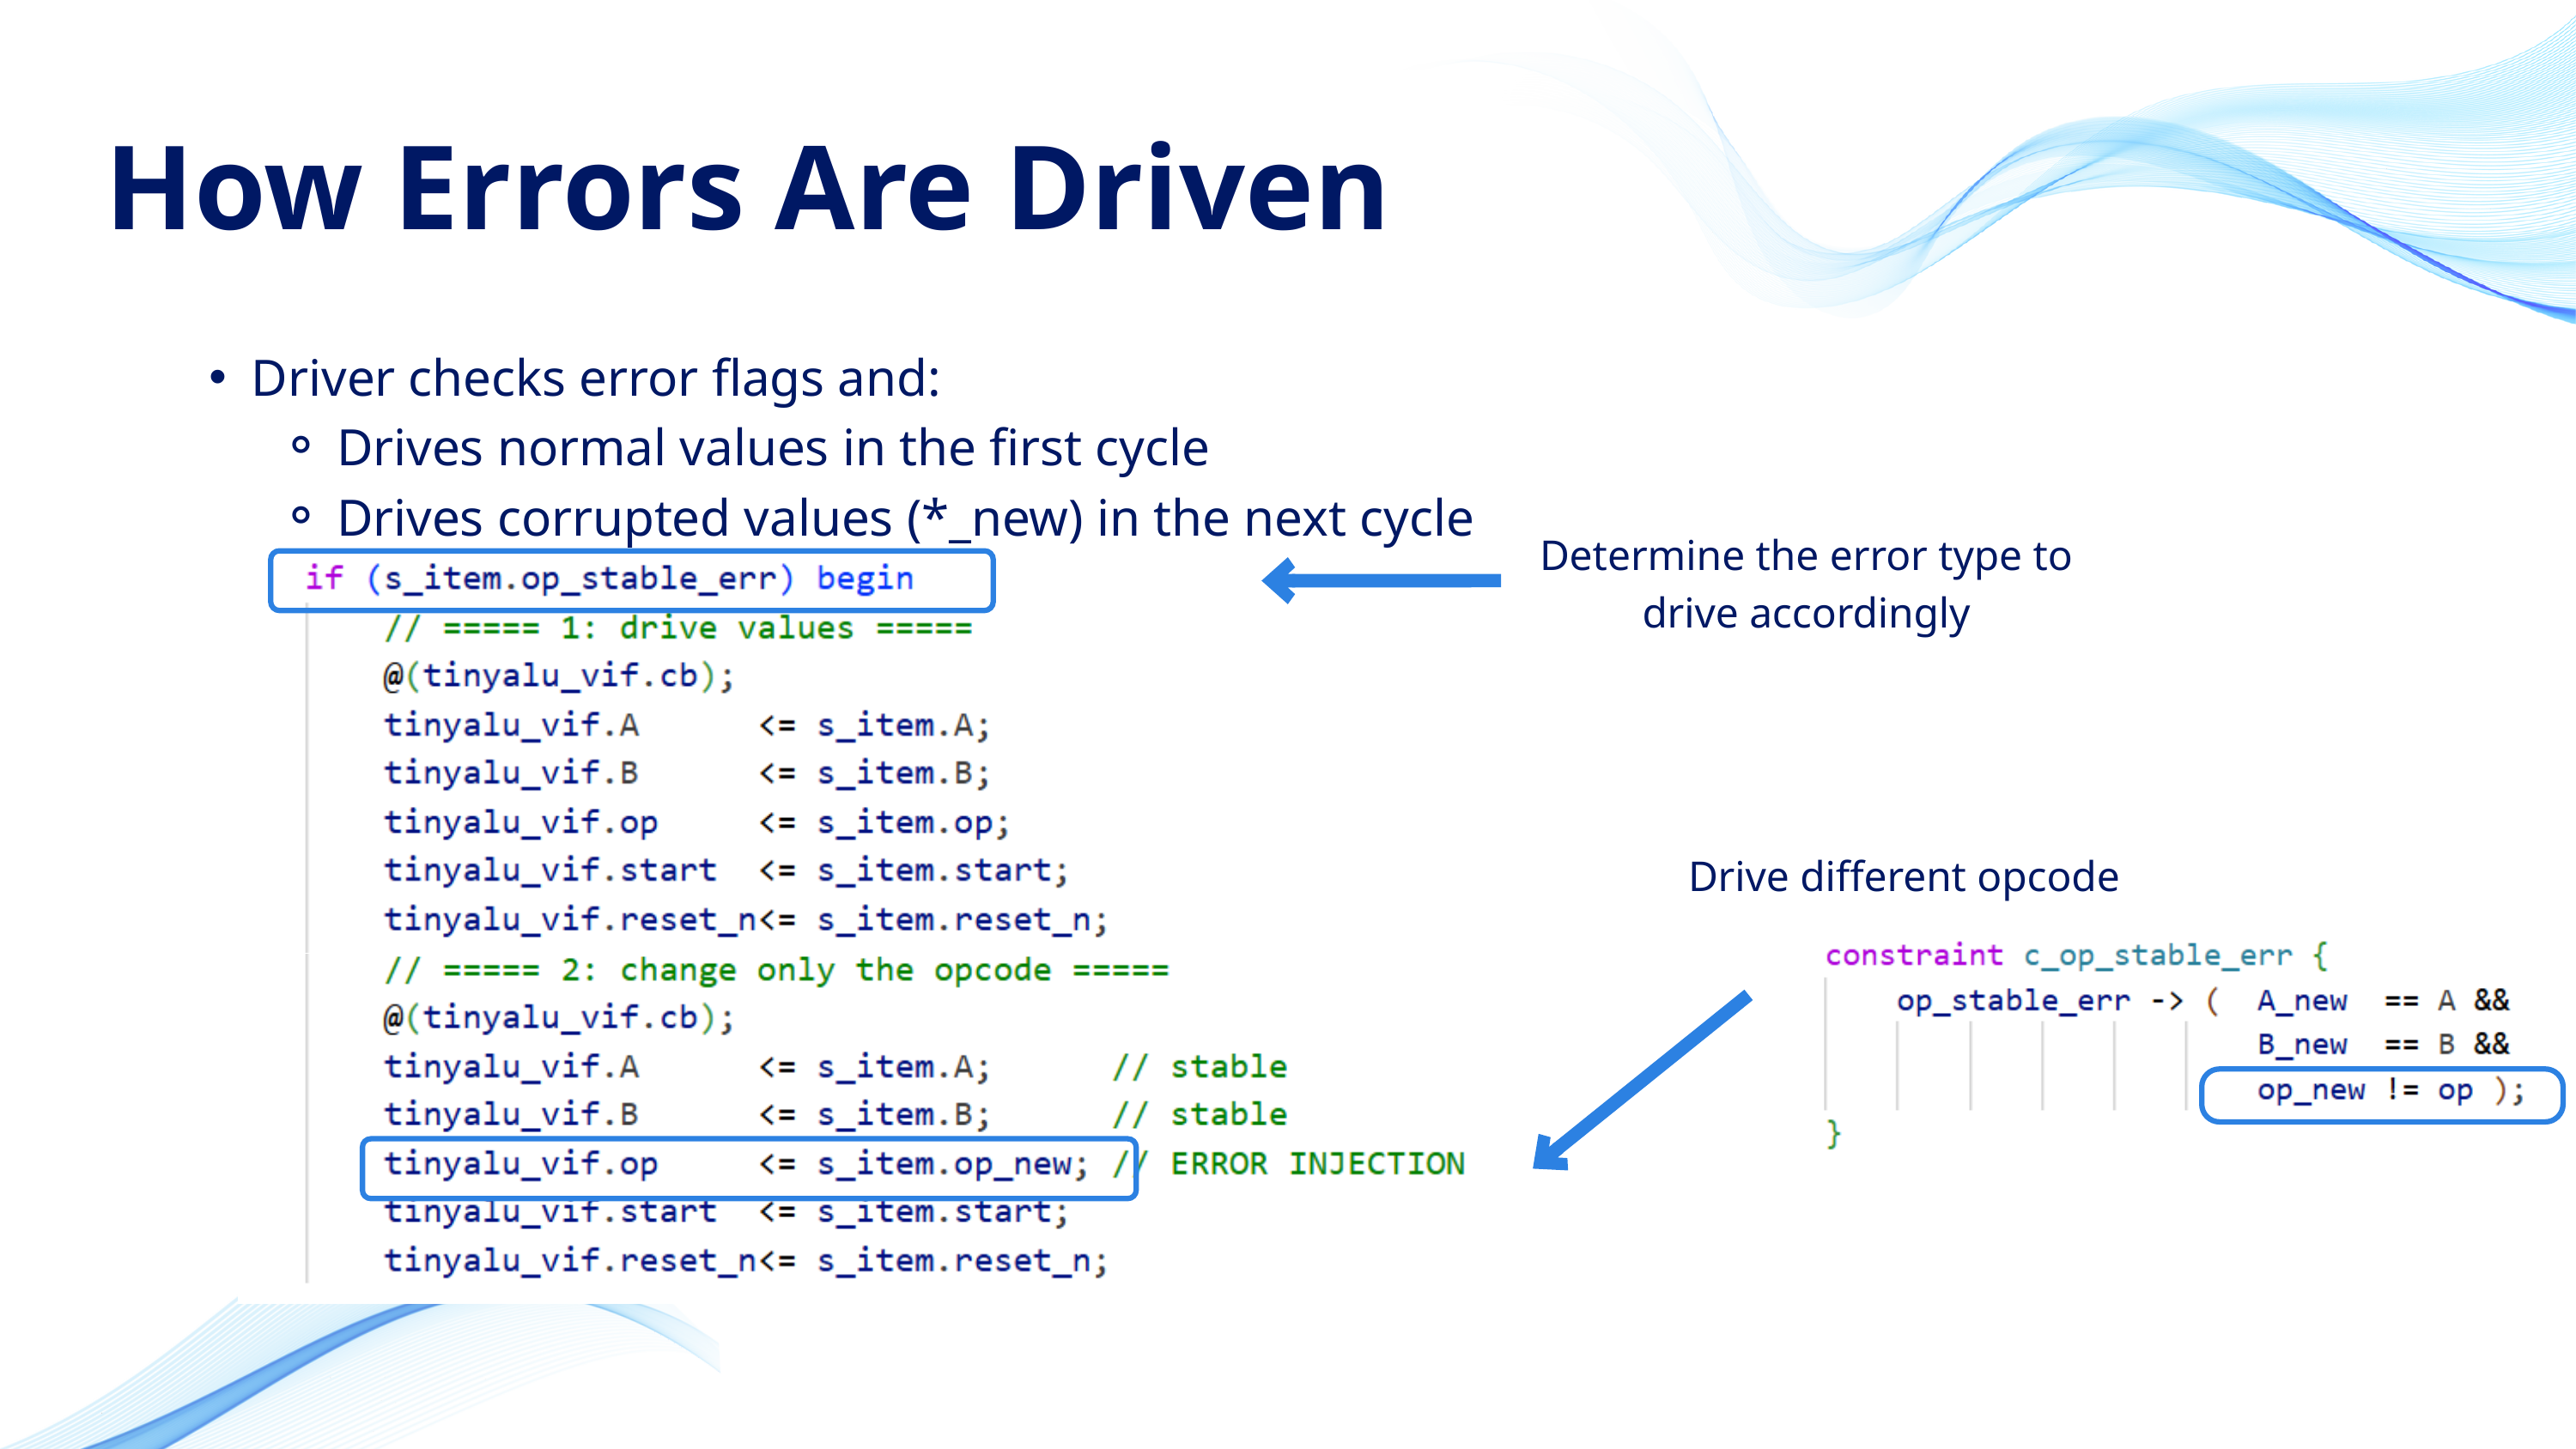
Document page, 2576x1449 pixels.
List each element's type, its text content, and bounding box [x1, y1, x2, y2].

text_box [2201, 1069, 2564, 1123]
text_box [1261, 574, 1502, 587]
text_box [361, 1138, 1137, 1199]
text_box [0, 1224, 726, 1449]
text_box [238, 616, 1502, 953]
text_box Determine the error type to drive accordingly [1533, 521, 2081, 637]
text_box [1789, 919, 2567, 1161]
text_box Drive different opcode [1631, 842, 2178, 900]
text_box [238, 954, 1502, 1304]
text_box [1533, 994, 1749, 1169]
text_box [270, 550, 993, 611]
text_box [1400, 0, 2576, 324]
text_box How Errors Are Driven [105, 90, 1444, 253]
text_box Driver checks error flags and: Drives normal values in the first cycle Drives corrupted values (*_new) in the next cycle [166, 336, 2251, 616]
